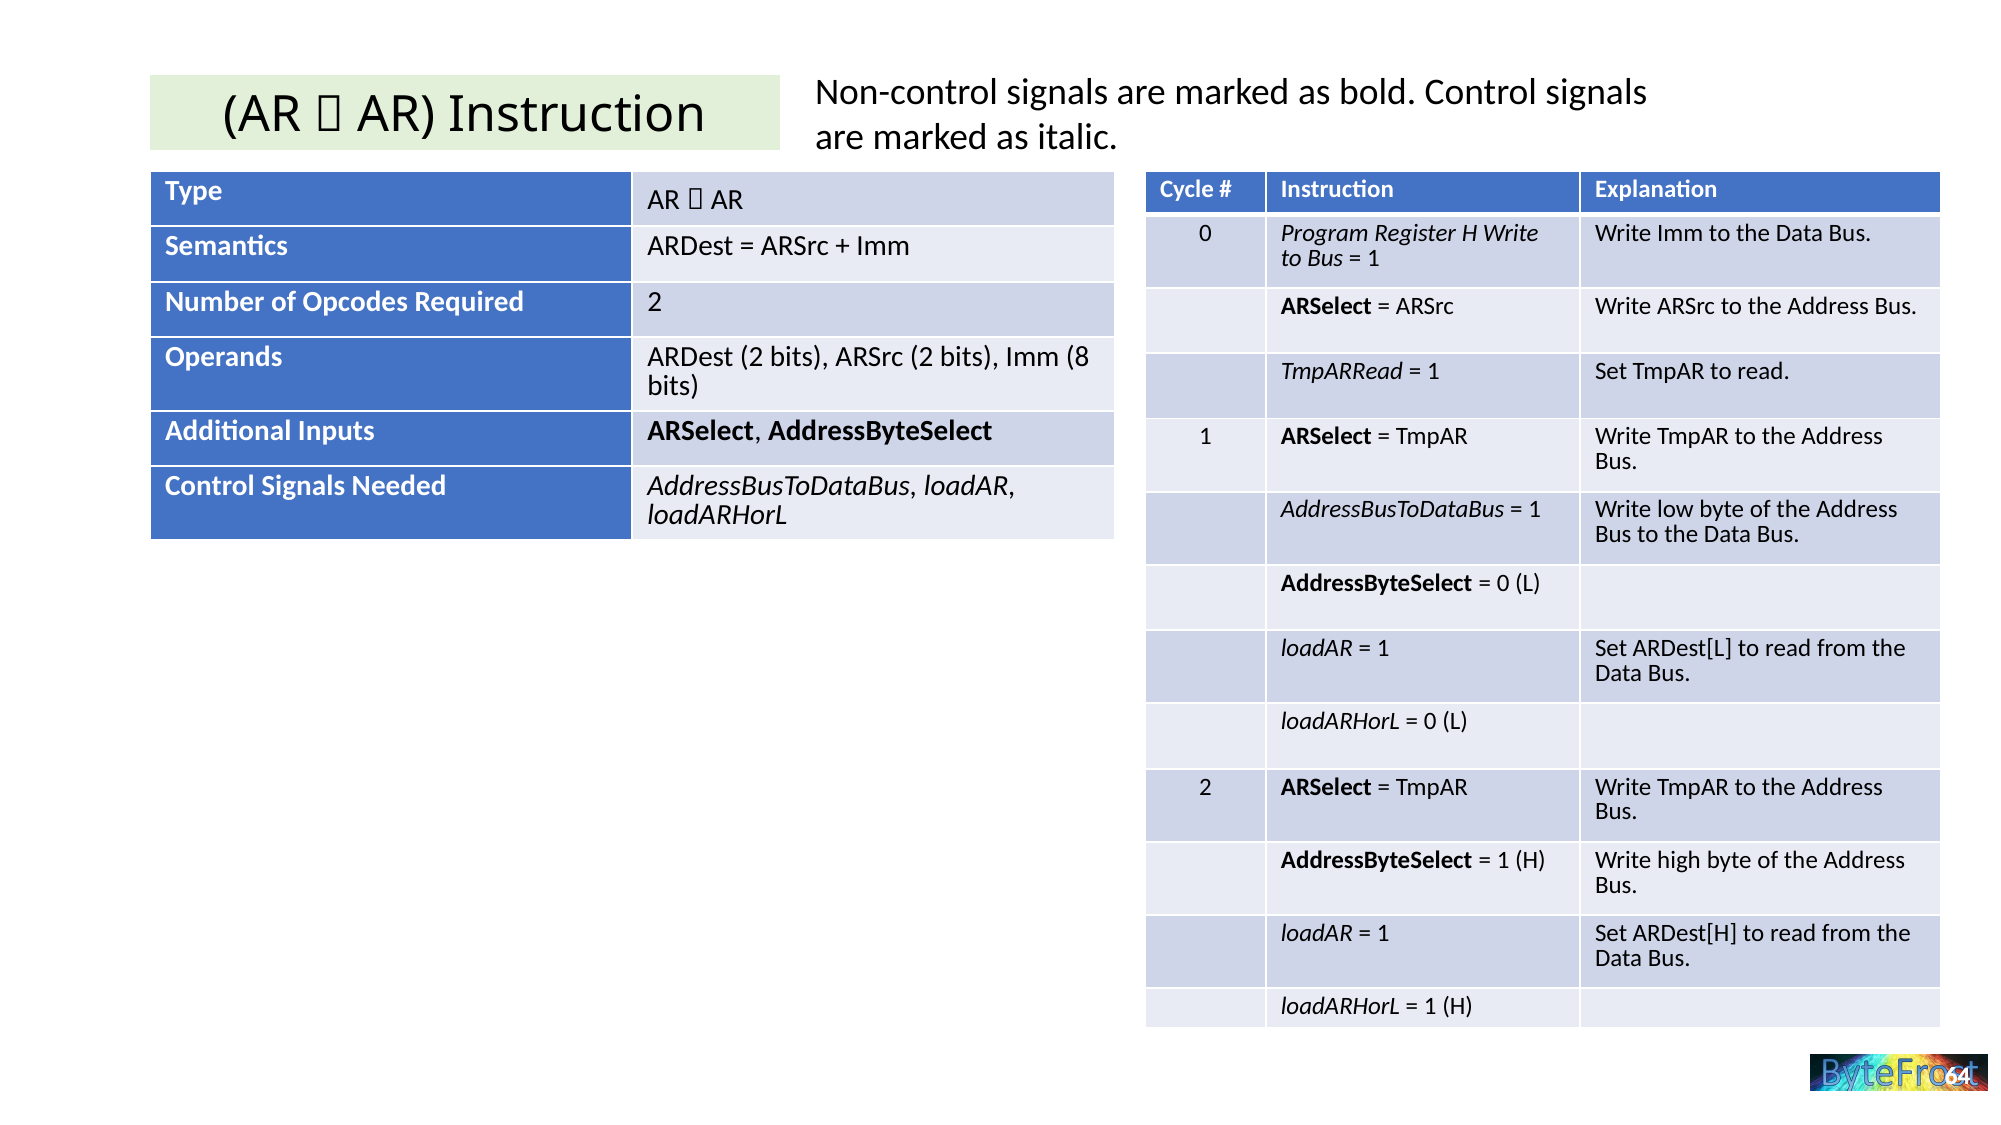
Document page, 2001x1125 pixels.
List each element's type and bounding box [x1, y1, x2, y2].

table_cell [1267, 916, 1579, 987]
table_cell [1581, 704, 1940, 768]
table_cell [1267, 631, 1579, 702]
table_cell [1267, 843, 1579, 914]
table_cell [1146, 989, 1265, 1027]
table_cell [151, 338, 631, 410]
table_cell [1267, 989, 1579, 1027]
table_cell [1146, 354, 1265, 418]
table_cell [633, 338, 1114, 410]
table_cell [1146, 419, 1265, 491]
table_cell [1267, 354, 1579, 418]
table_cell [151, 227, 631, 281]
table_cell [1581, 493, 1940, 564]
table_cell [151, 412, 631, 465]
table_header [1146, 172, 1265, 212]
table_cell [633, 467, 1114, 539]
table_cell [151, 467, 631, 539]
table_cell [633, 227, 1114, 281]
table_cell [1267, 493, 1579, 564]
table_cell [1581, 566, 1940, 629]
table_cell [1146, 631, 1265, 702]
table_cell [1581, 419, 1940, 491]
table_header [1267, 172, 1579, 212]
table_cell [1581, 770, 1940, 841]
table_cell [1581, 843, 1940, 914]
title [150, 75, 780, 150]
table_cell [1146, 566, 1265, 629]
table_cell [1146, 217, 1265, 287]
text_box [800, 59, 1693, 165]
table_cell [1581, 354, 1940, 418]
table_cell [1581, 289, 1940, 352]
table_cell [1146, 770, 1265, 841]
table_cell [1146, 843, 1265, 914]
table_cell [1146, 916, 1265, 987]
table_cell [1146, 704, 1265, 768]
table_cell [1581, 989, 1940, 1027]
table_cell [1267, 704, 1579, 768]
table_cell [151, 283, 631, 336]
table_cell [1581, 631, 1940, 702]
table_header [151, 172, 631, 225]
picture [1810, 1054, 1988, 1091]
table_cell [1267, 289, 1579, 352]
table_cell [1267, 217, 1579, 287]
table_cell [1581, 217, 1940, 287]
table_cell [633, 412, 1114, 465]
table_cell [1581, 916, 1940, 987]
table_cell [1146, 289, 1265, 352]
table_cell [1267, 419, 1579, 491]
table_cell [1267, 770, 1579, 841]
table_header [1581, 172, 1940, 212]
table_cell [633, 283, 1114, 336]
table_header [633, 172, 1114, 225]
table_cell [1267, 566, 1579, 629]
table_cell [1146, 493, 1265, 564]
